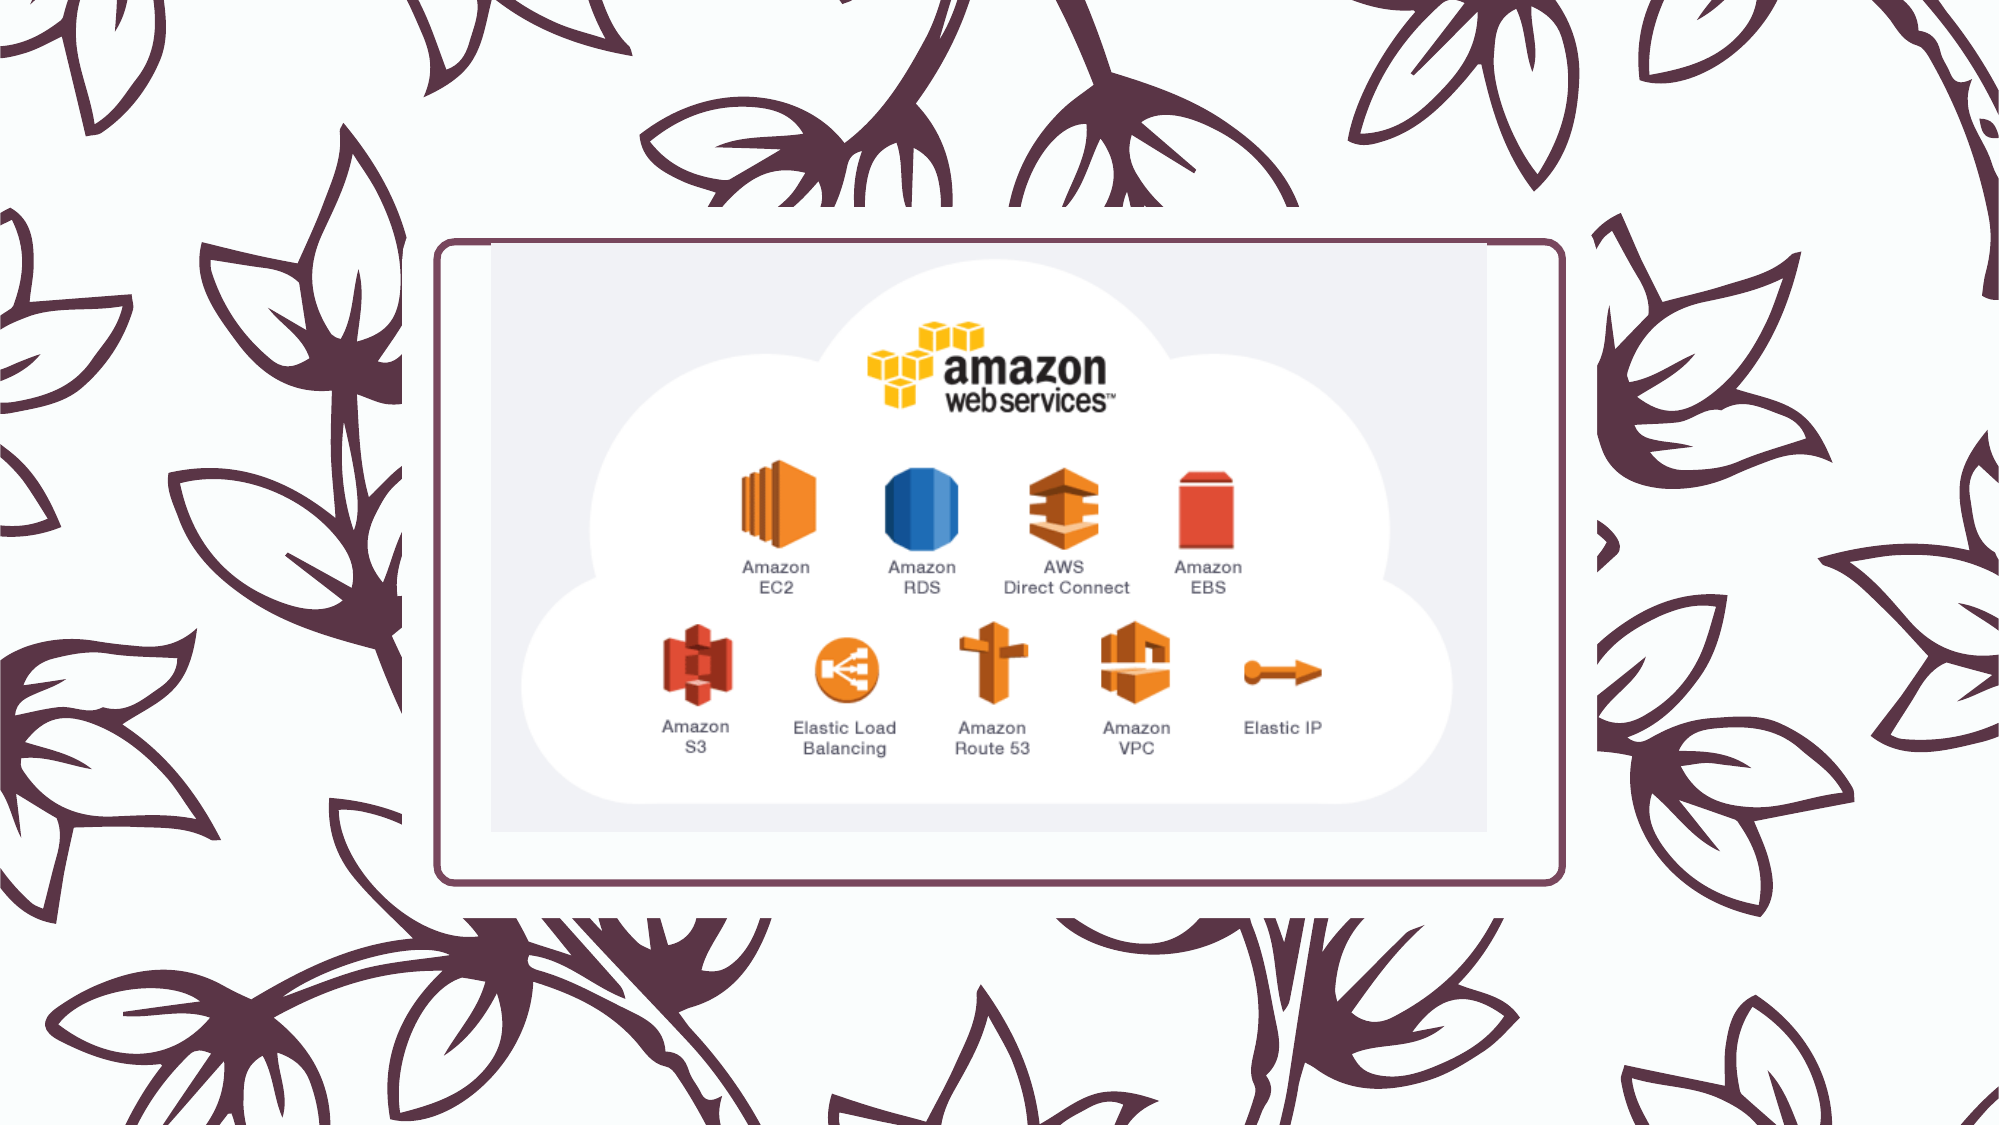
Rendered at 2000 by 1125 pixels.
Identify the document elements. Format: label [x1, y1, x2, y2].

picture [491, 243, 1487, 832]
